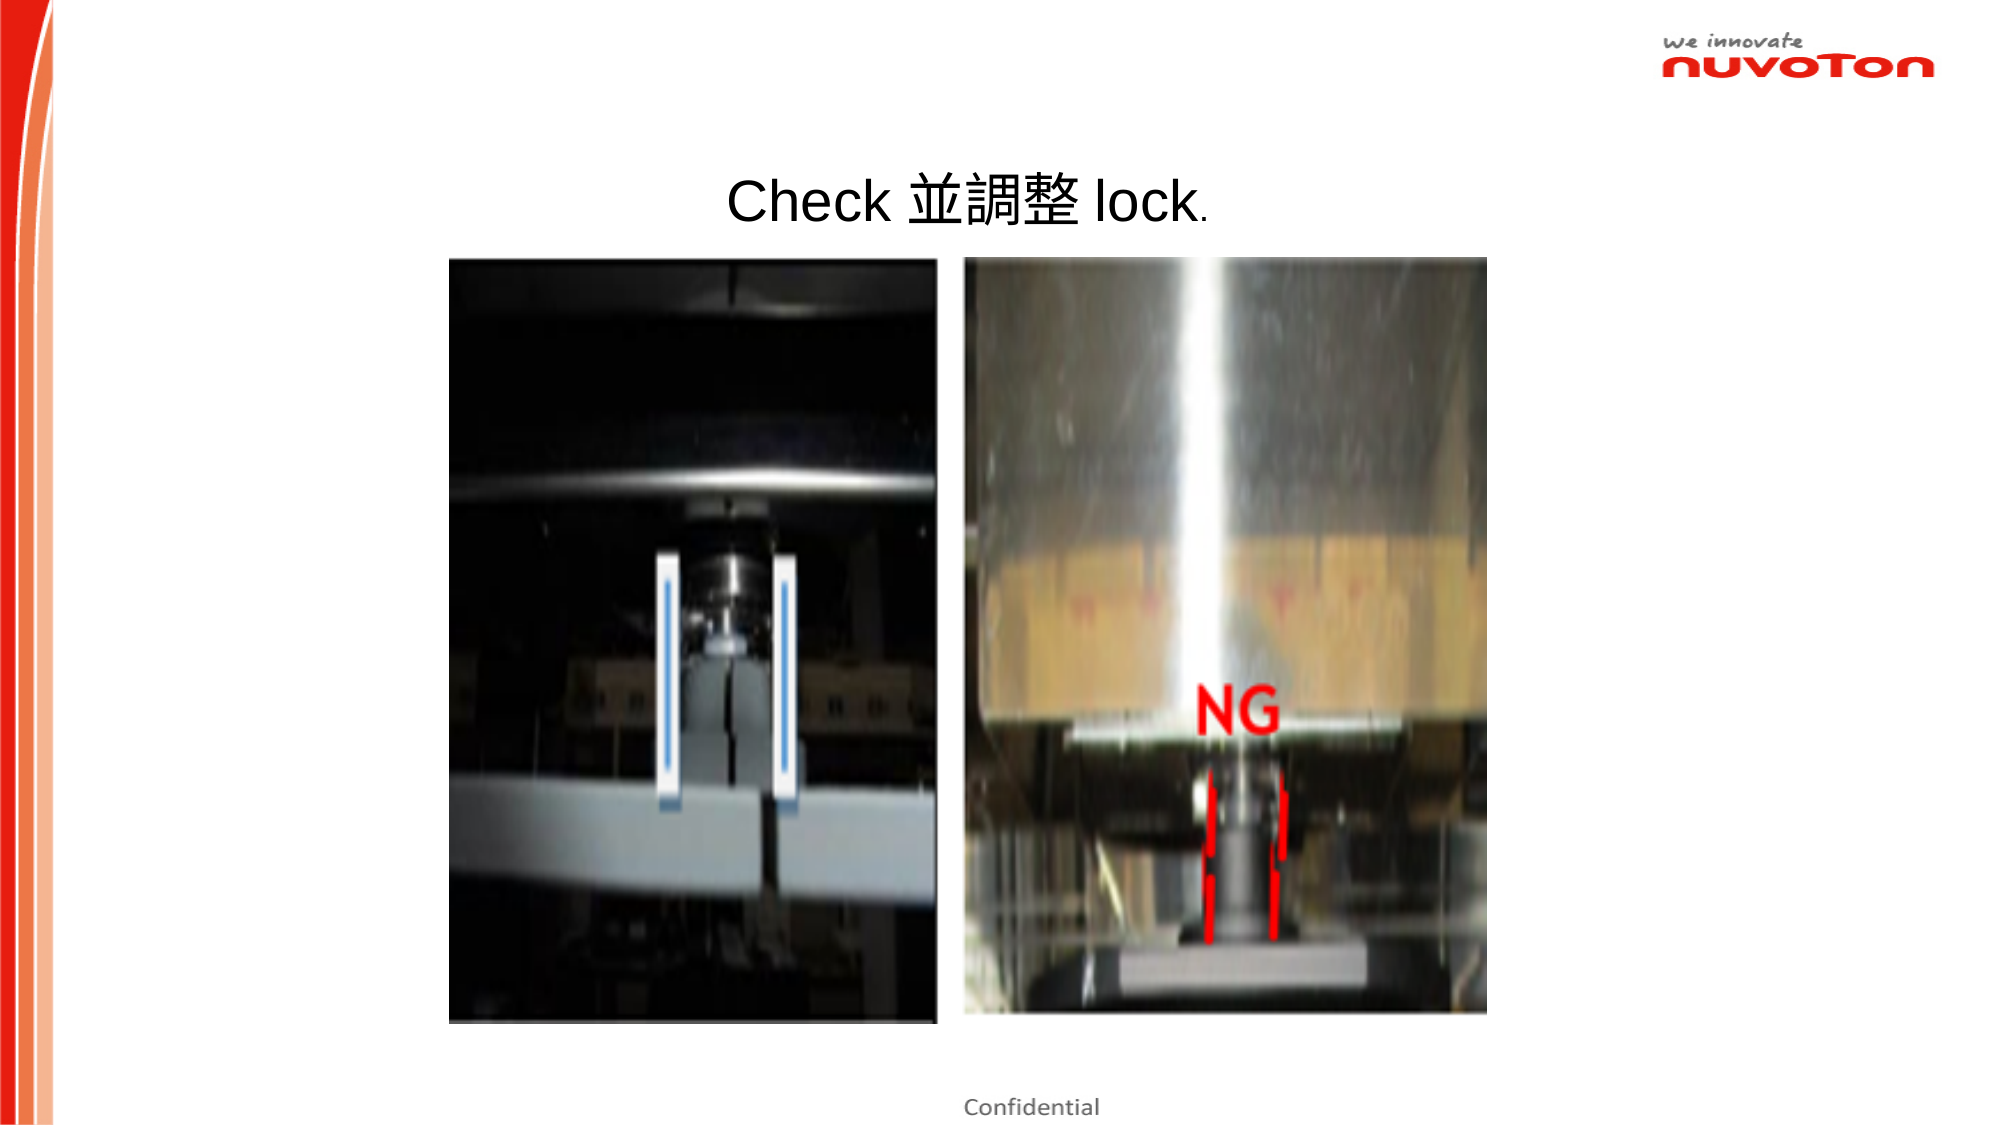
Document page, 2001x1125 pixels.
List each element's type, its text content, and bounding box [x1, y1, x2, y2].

text_box Check並調整lock. [606, 156, 1330, 255]
picture [0, 0, 2000, 1125]
